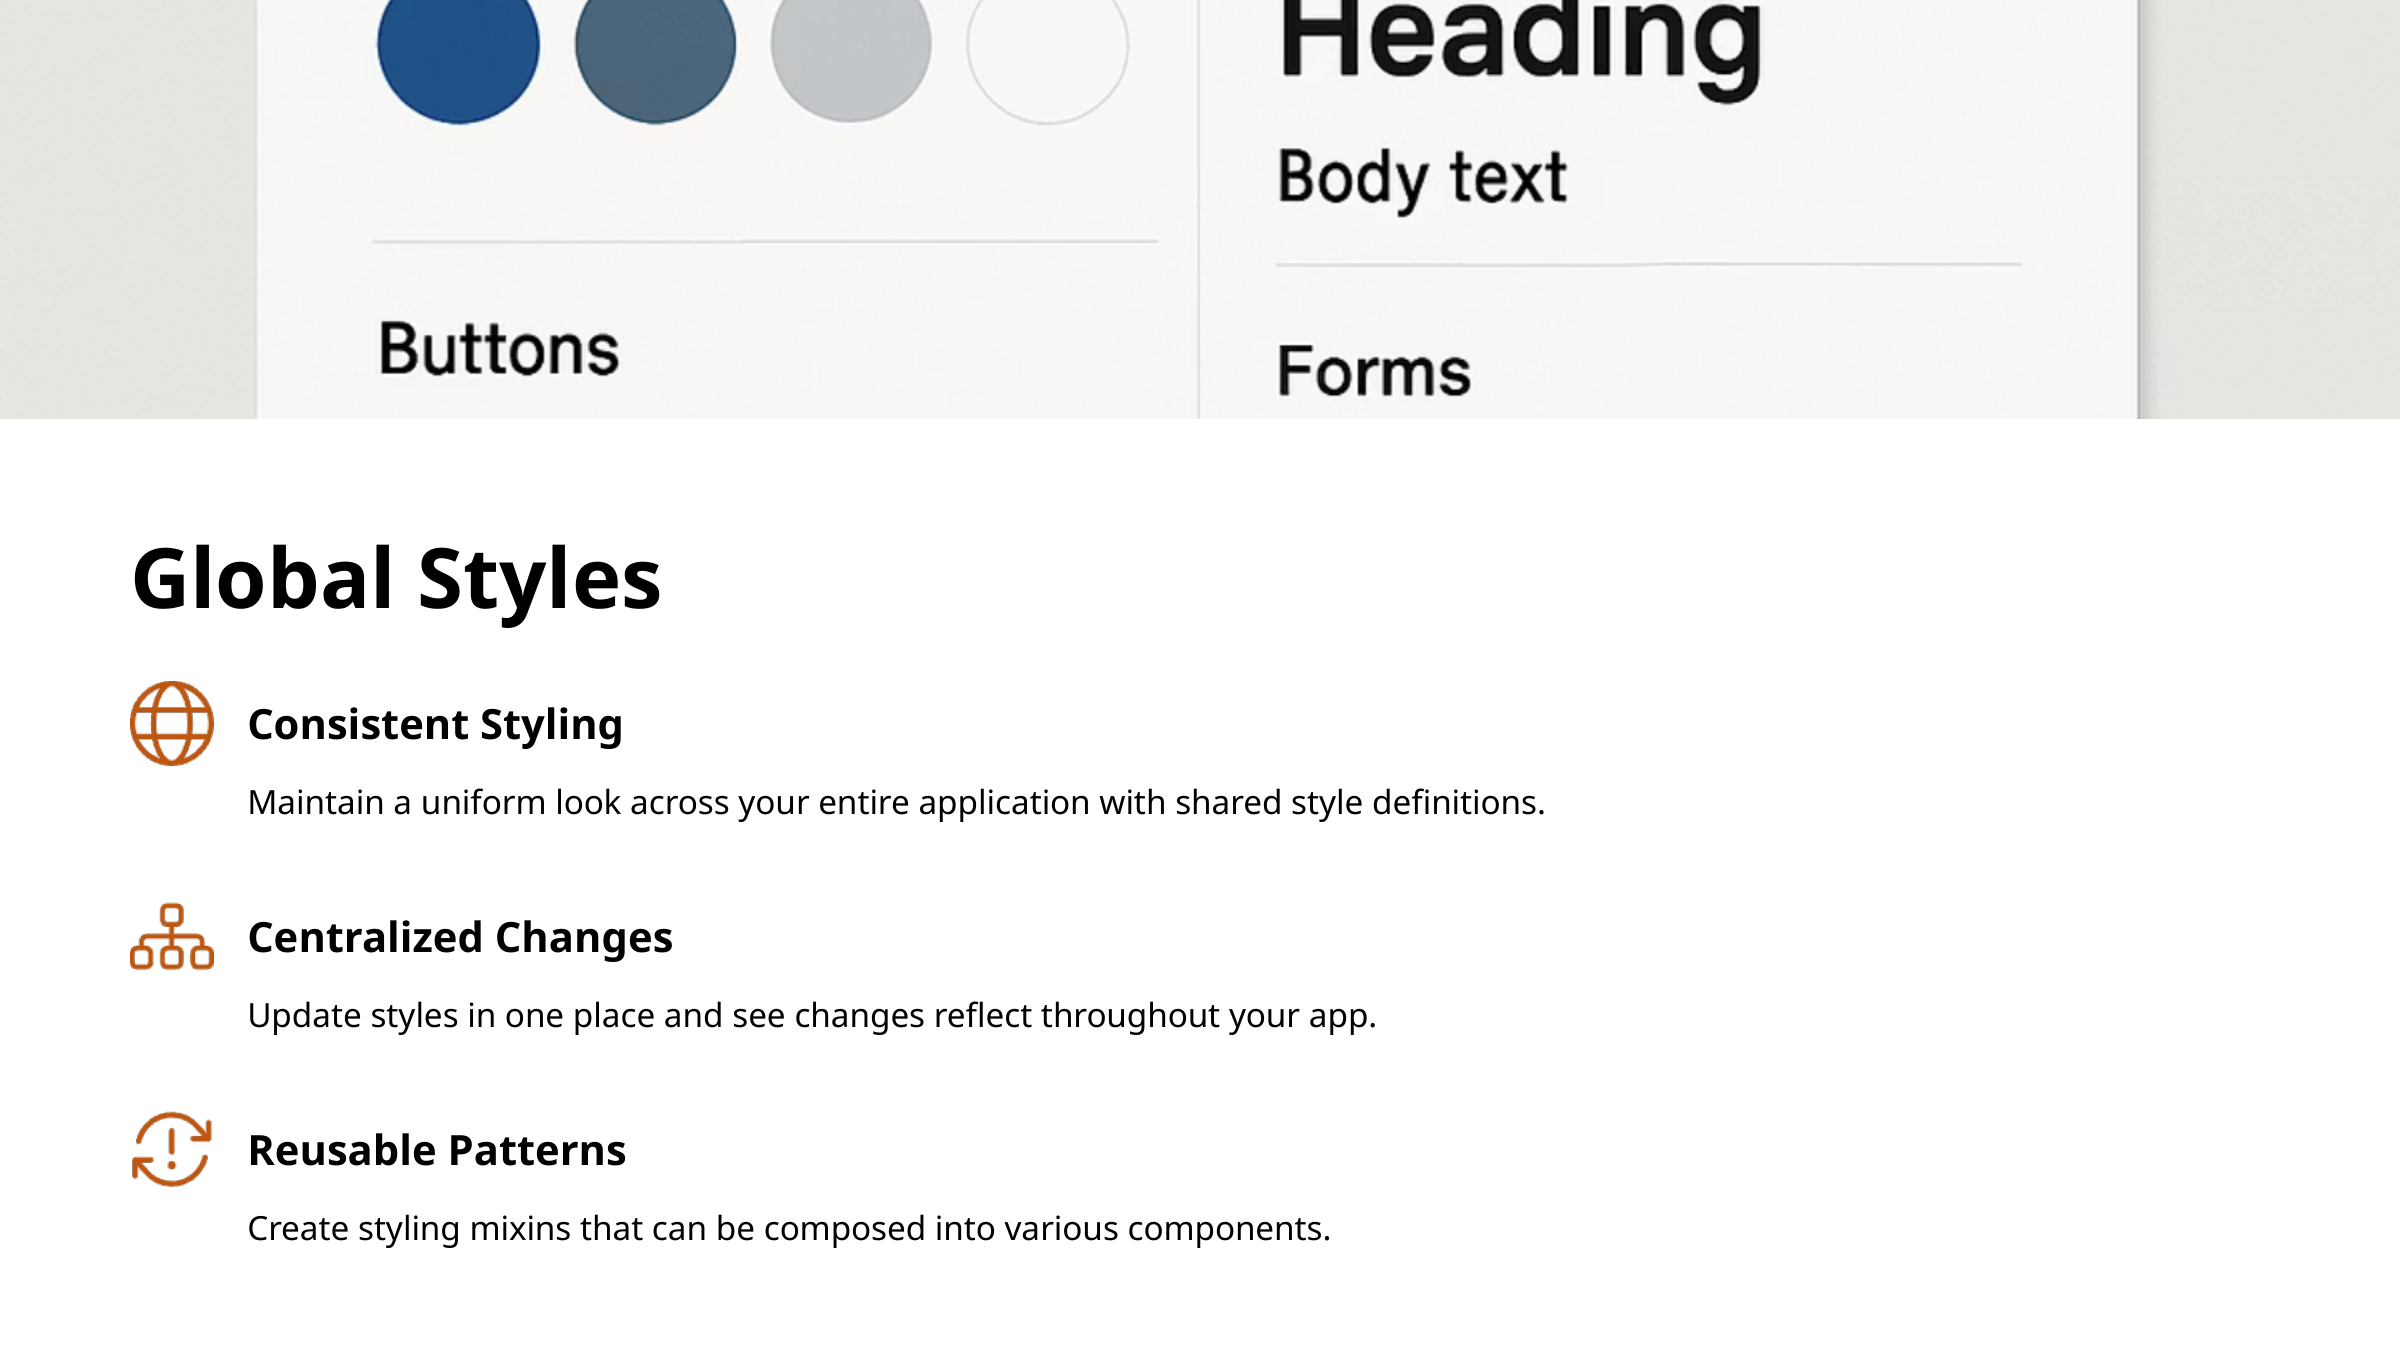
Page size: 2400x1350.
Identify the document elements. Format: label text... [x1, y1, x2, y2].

text_box Centralized Changes [247, 908, 675, 961]
text_box Global Styles [130, 521, 968, 626]
text_box Reusable Patterns [247, 1121, 666, 1174]
text_box Maintain a uniform look across your entire application with shared style definitions. [247, 768, 2270, 822]
picture [130, 681, 214, 766]
picture [130, 1107, 214, 1192]
text_box Update styles in one place and see changes reflect throughout your app. [247, 981, 2270, 1035]
text_box Consistent Styling [247, 695, 666, 749]
picture [0, 0, 2400, 419]
text_box Create styling mixins that can be composed into various components. [247, 1193, 2270, 1248]
picture [130, 894, 214, 979]
